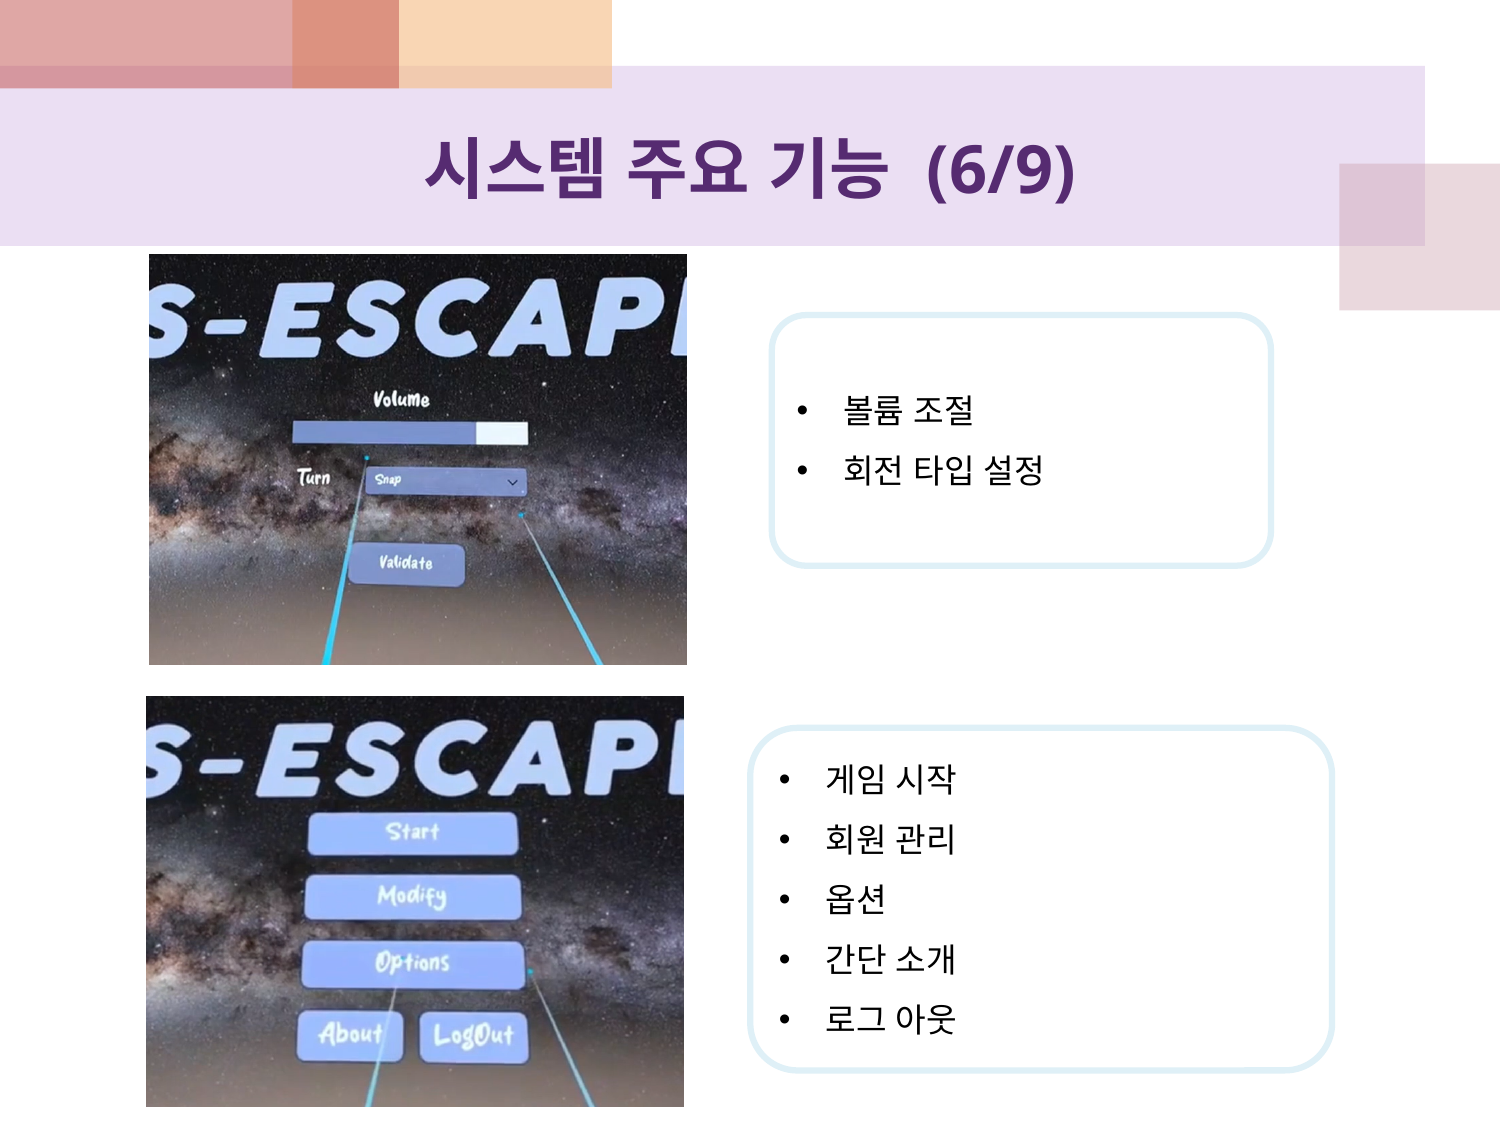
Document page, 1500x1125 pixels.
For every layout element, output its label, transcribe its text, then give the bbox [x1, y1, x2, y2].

title 시스템 주요 기능 (6/9) [75, 88, 1425, 246]
picture [145, 696, 684, 1108]
text_box 볼륨 조절 회전 타입 설정 [771, 315, 1271, 566]
text_box 게임 시작 회원 관리 옵션 간단 소개 로그 아웃 [750, 727, 1333, 1071]
picture [148, 254, 687, 665]
